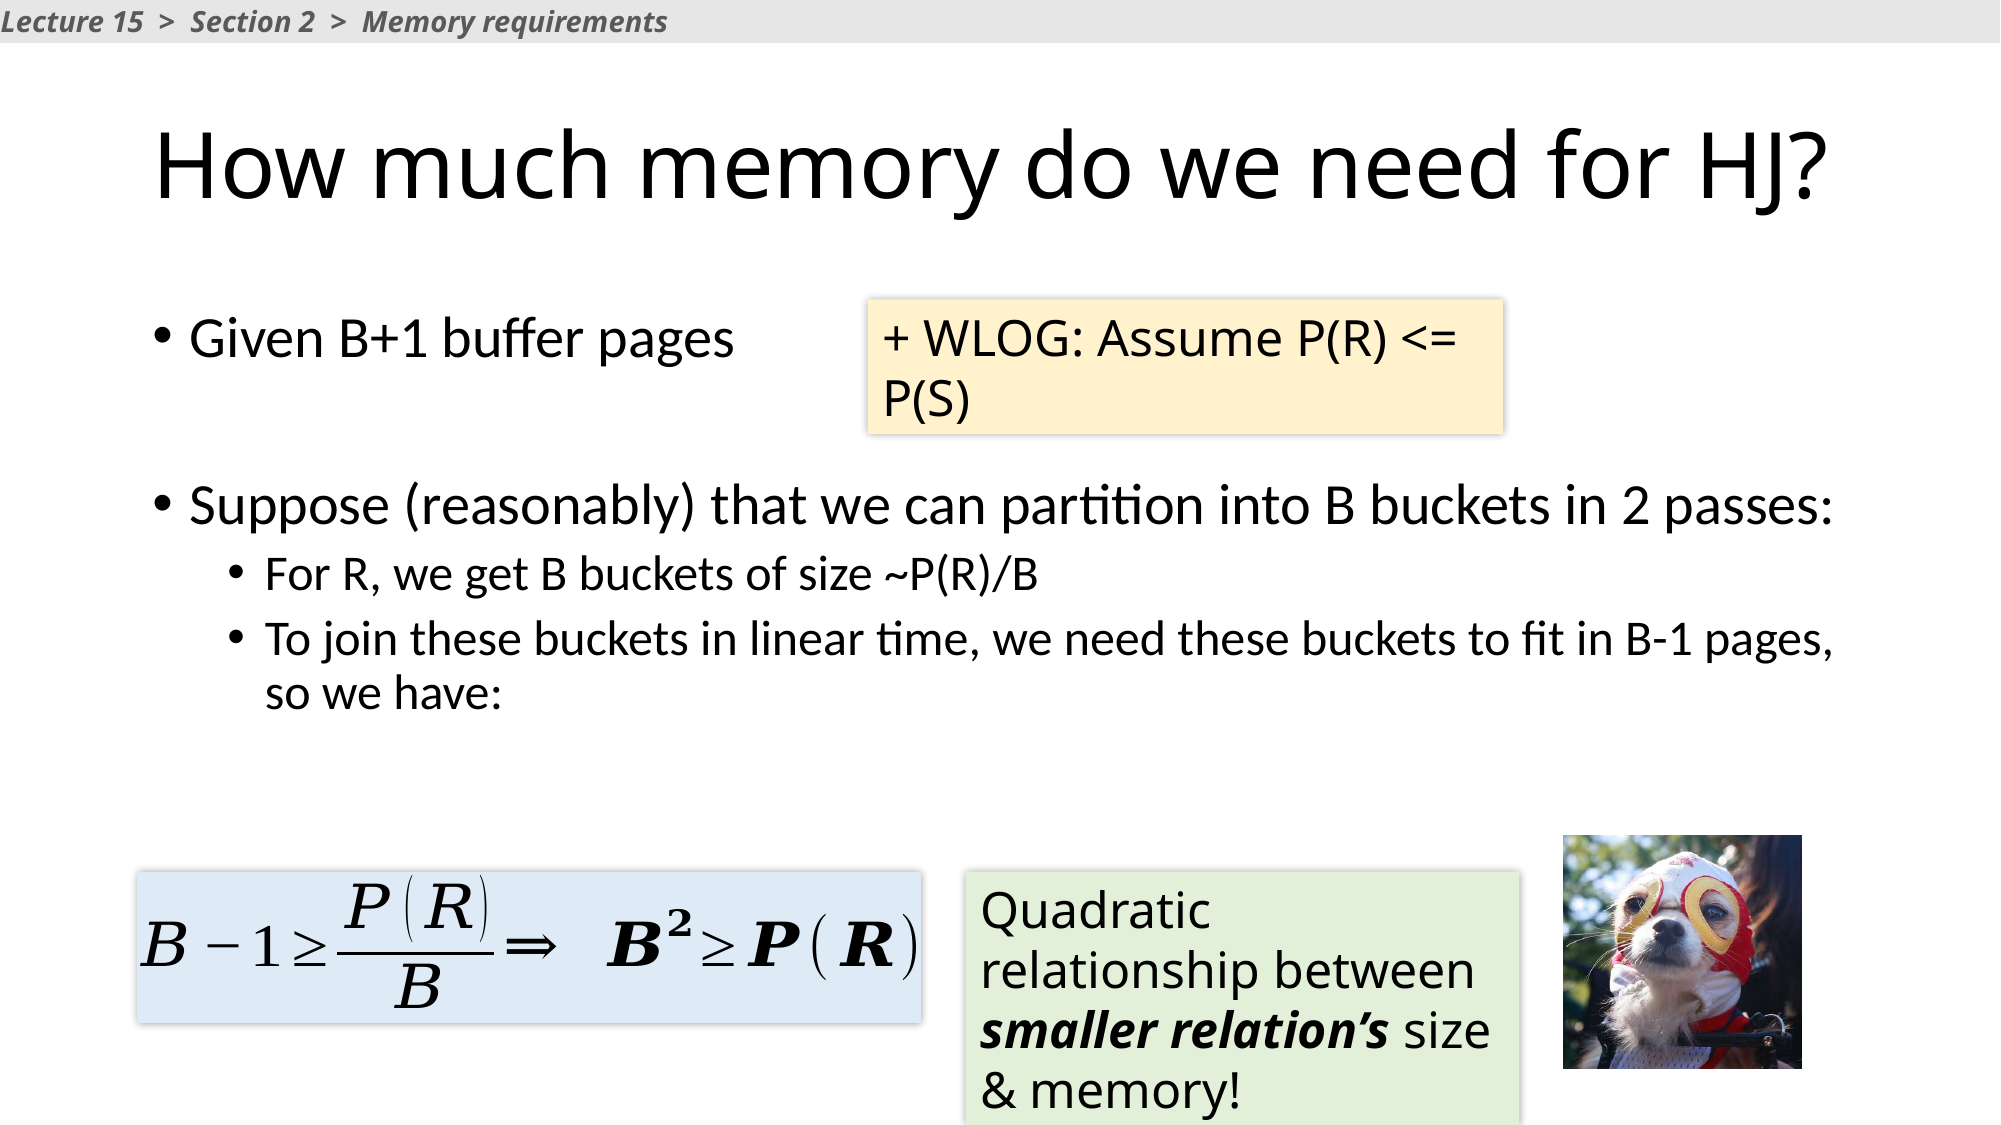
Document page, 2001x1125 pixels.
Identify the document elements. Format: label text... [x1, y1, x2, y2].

text_box Quadratic relationship between smaller relation’s size & memory! [965, 871, 1520, 1125]
title How much memory do we need for HJ? [137, 59, 1863, 278]
list Given B+1 buffer pages Suppose (reasonably) that we can partition into B buckets in 2 passes: For R, we get B buckets of size ~P(R)/B To join these buckets in linear time, we need these buckets to fit in B-1 pages, so we have: [137, 299, 1863, 1014]
text_box + WLOG: Assume P(R) <= P(S) [867, 299, 1504, 435]
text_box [0, 0, 2000, 47]
picture [1563, 835, 1802, 1069]
